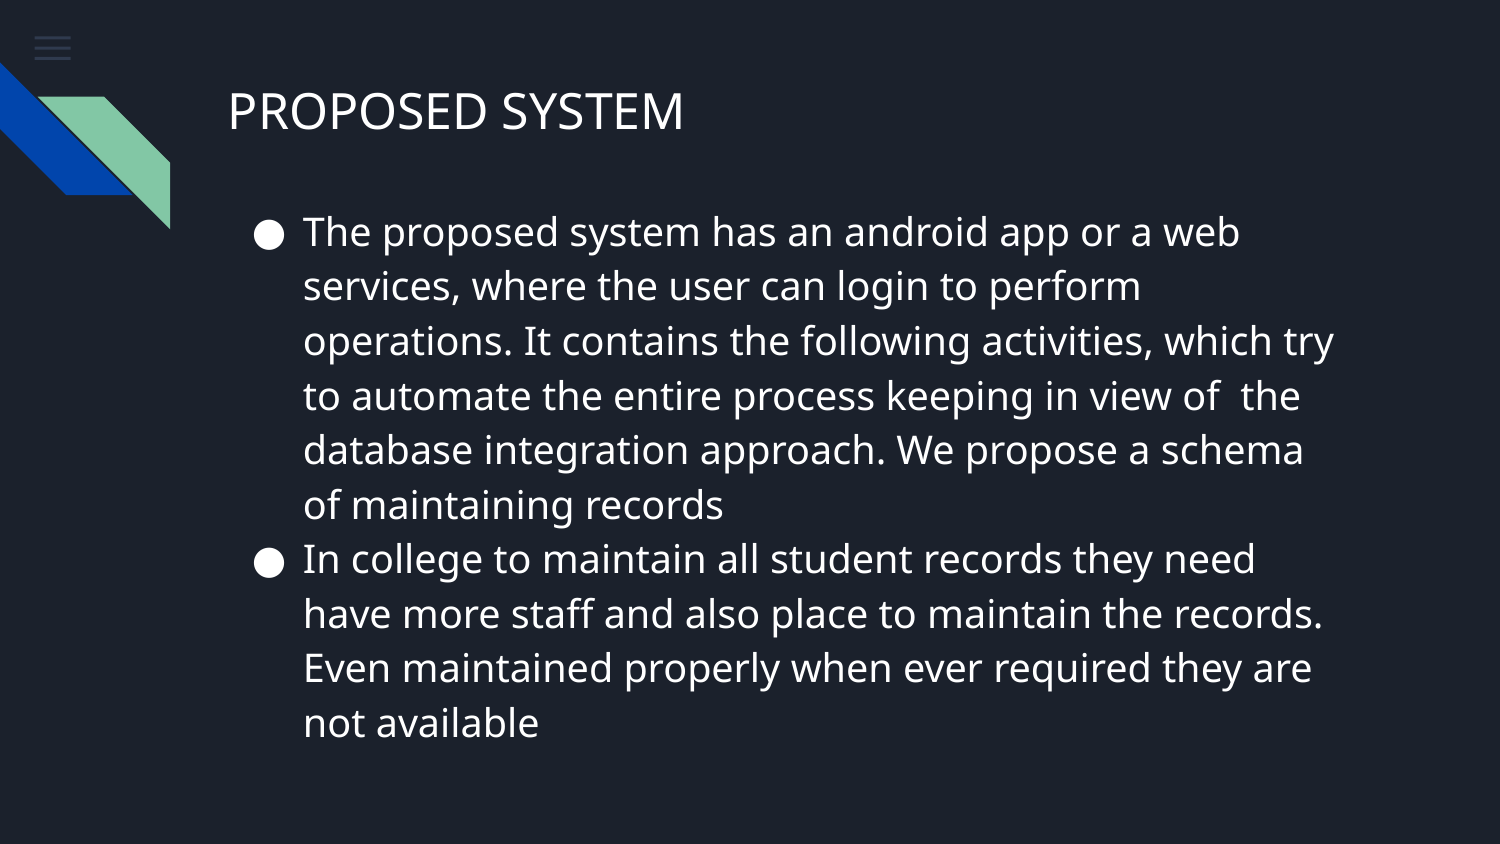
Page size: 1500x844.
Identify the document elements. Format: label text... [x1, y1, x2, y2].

list The proposed system has an android app or a web services, where the user can login to perform operations. It contains the following activities, which try to automate the entire process keeping in view of the database integration approach. We propose a schema of maintaining records In college to maintain all student records they need have more staff and also place to maintain the records. Even maintained properly when ever required they are not available [212, 184, 1368, 735]
title PROPOSED SYSTEM [212, 64, 1368, 184]
